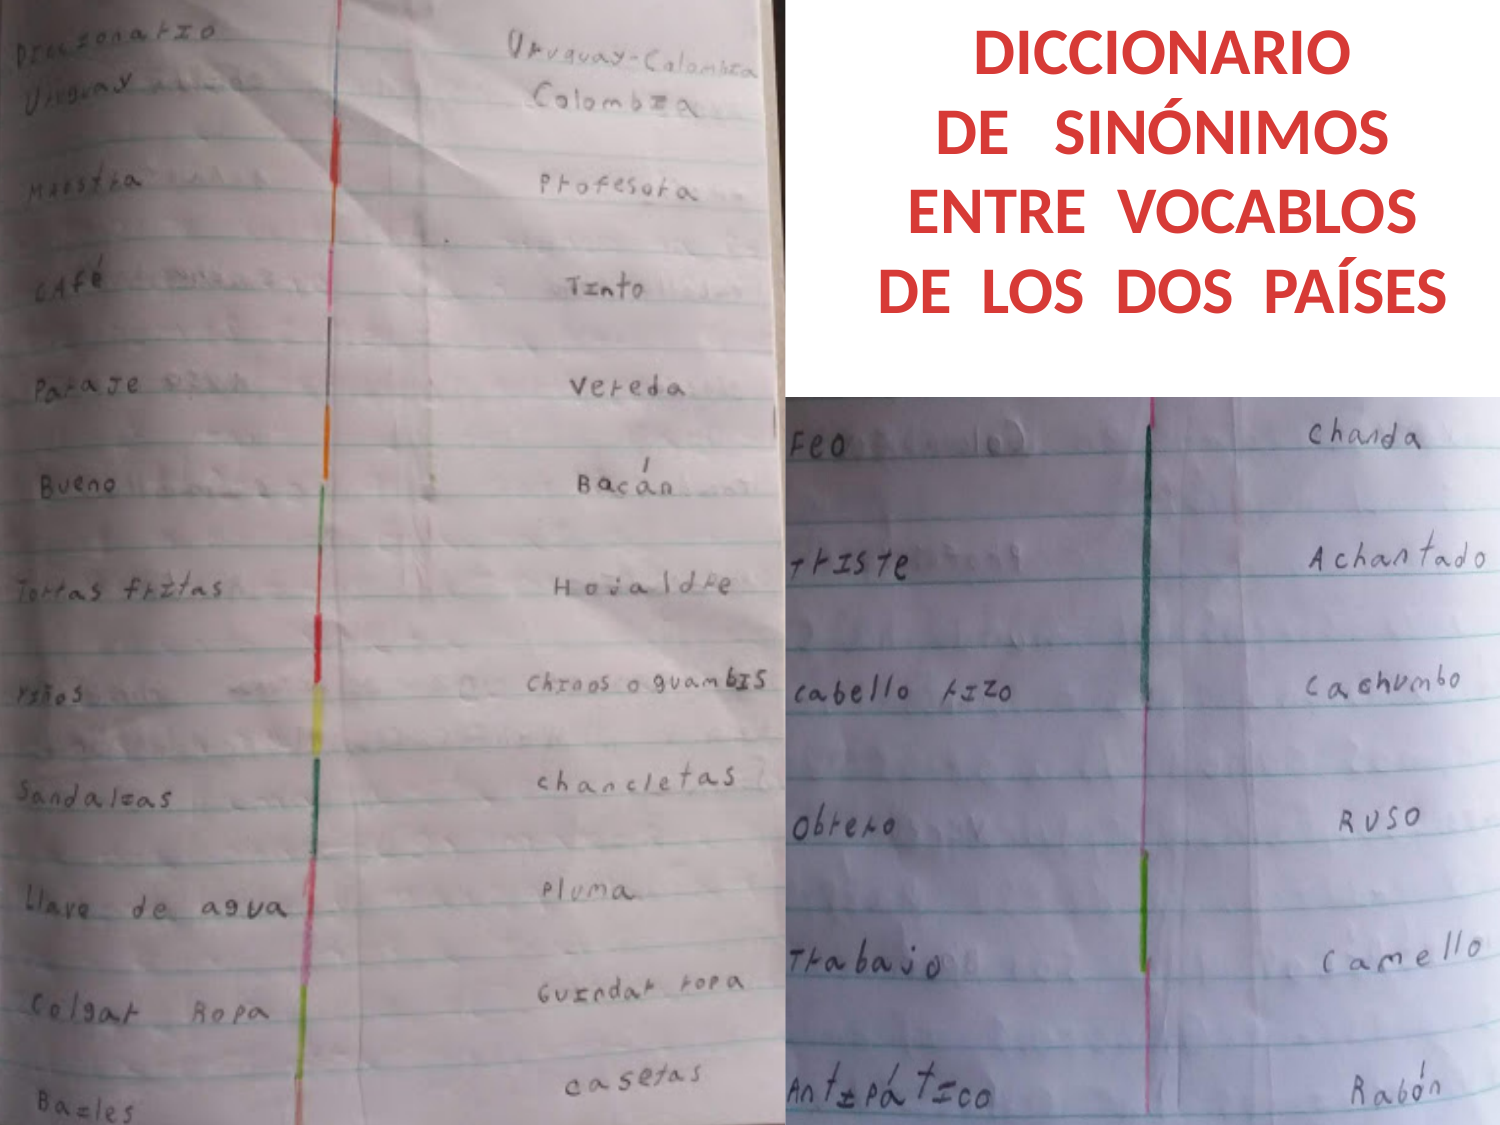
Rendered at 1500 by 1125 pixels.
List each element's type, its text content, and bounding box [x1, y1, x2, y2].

text_box DICCIONARIO DE SINÓNIMOS ENTRE VOCABLOS DE LOS DOS PAÍSES [862, 0, 1464, 335]
picture [0, 0, 1500, 1125]
